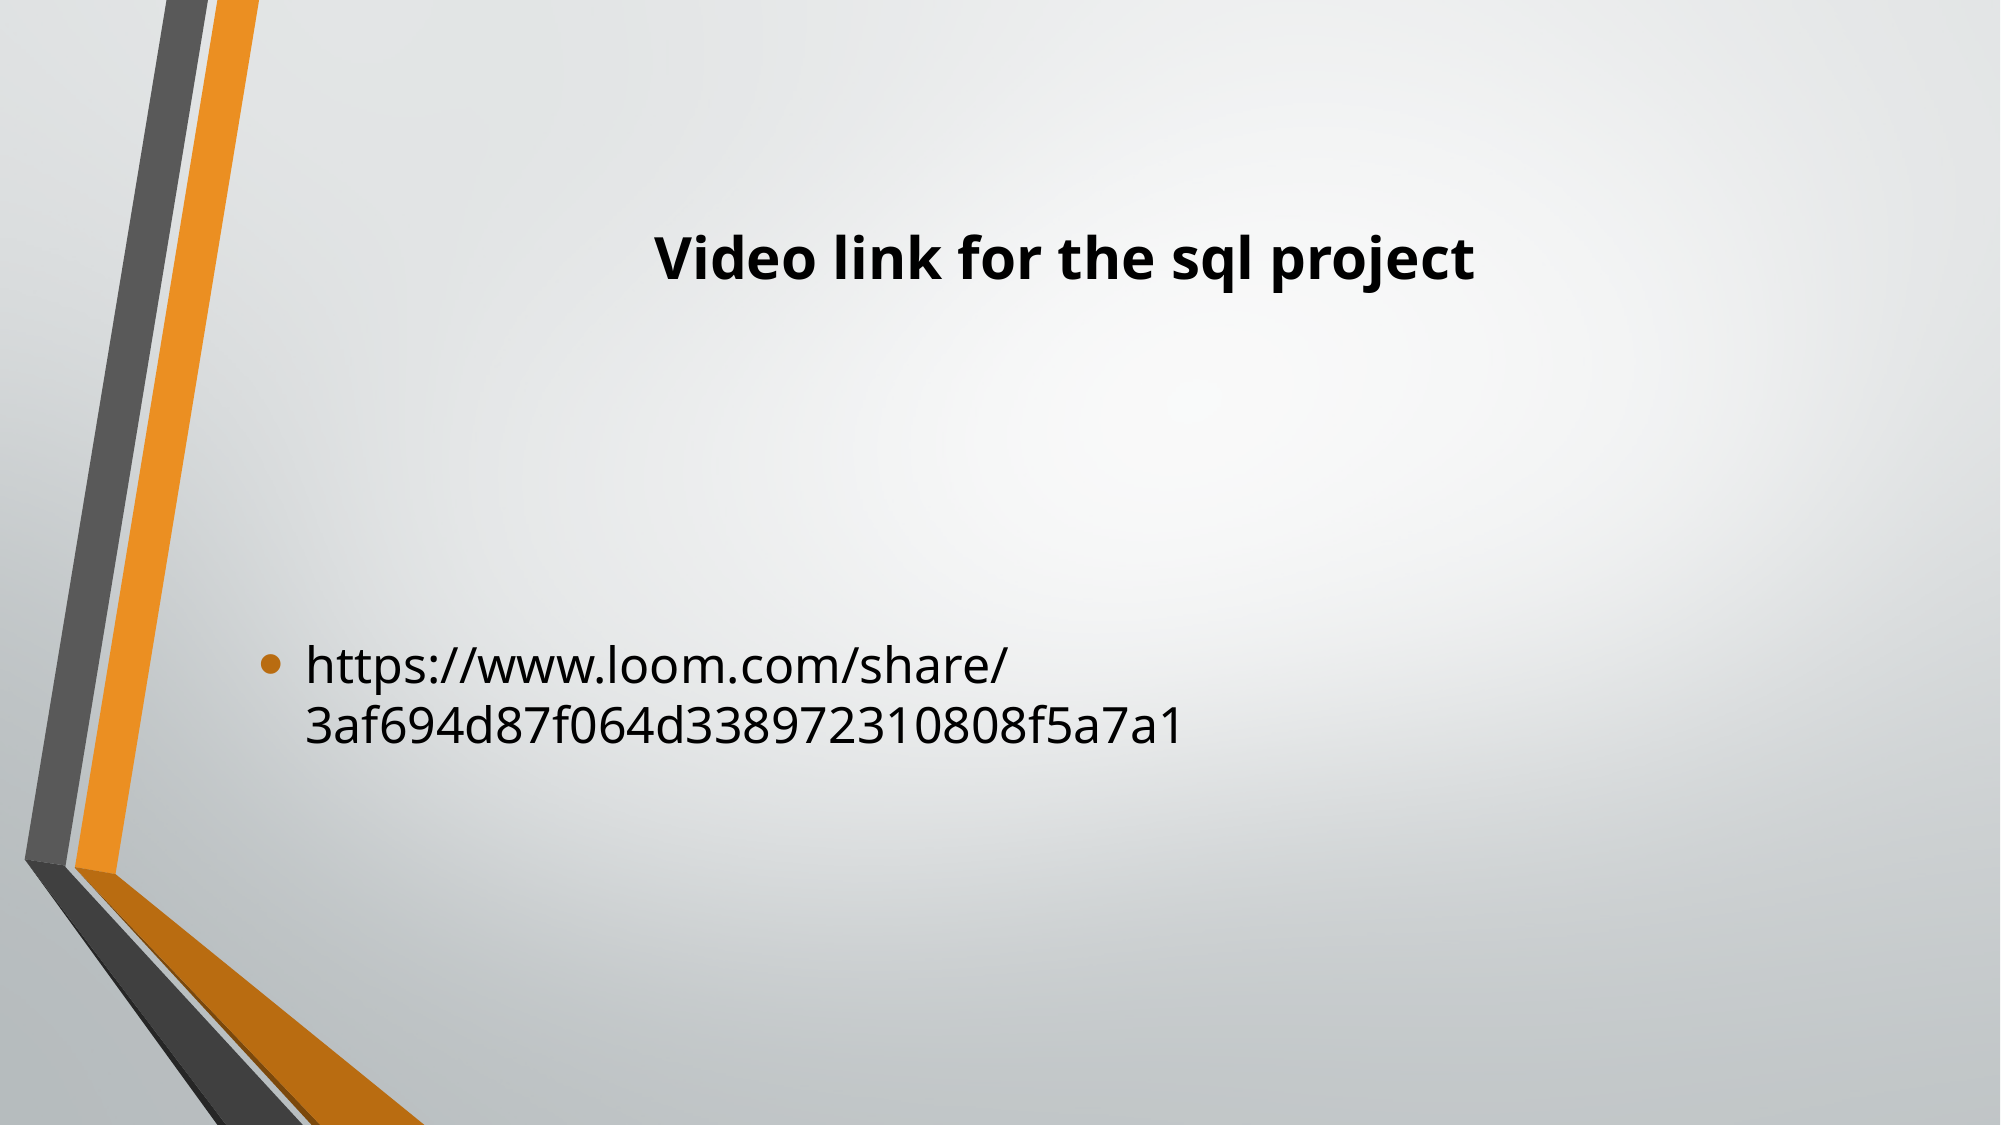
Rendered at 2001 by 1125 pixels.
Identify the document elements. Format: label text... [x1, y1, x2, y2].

list https://www.loom.com/share/3af694d87f064d338972310808f5a7a1 [243, 437, 1887, 950]
title Video link for the sql project [243, 112, 1887, 400]
